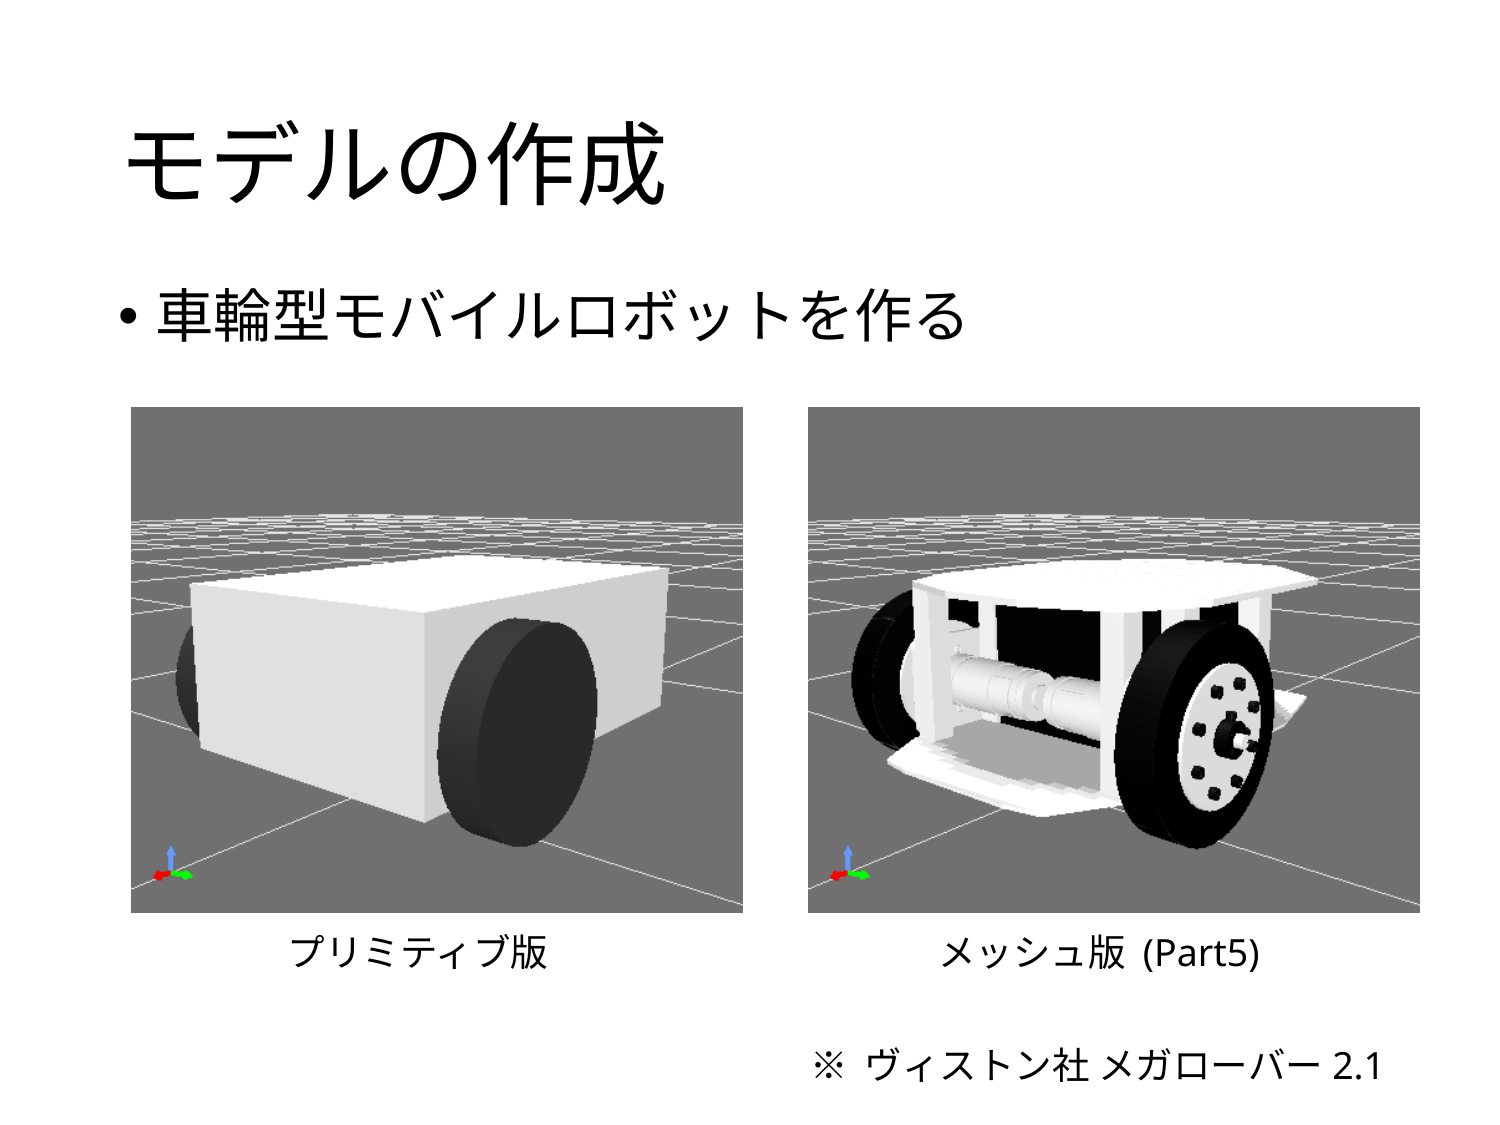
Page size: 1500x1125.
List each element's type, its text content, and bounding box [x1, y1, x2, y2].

text_box メッシュ版 (Part5) [923, 921, 1275, 981]
text_box プリミティブ版 [273, 921, 564, 981]
text_box ※ ヴィストン社 メガローバー2.1 [795, 1034, 1400, 1095]
picture [131, 407, 743, 913]
picture [808, 407, 1420, 913]
list 車輪型モバイルロボットを作る [103, 279, 1397, 388]
title モデルの作成 [103, 59, 1397, 278]
